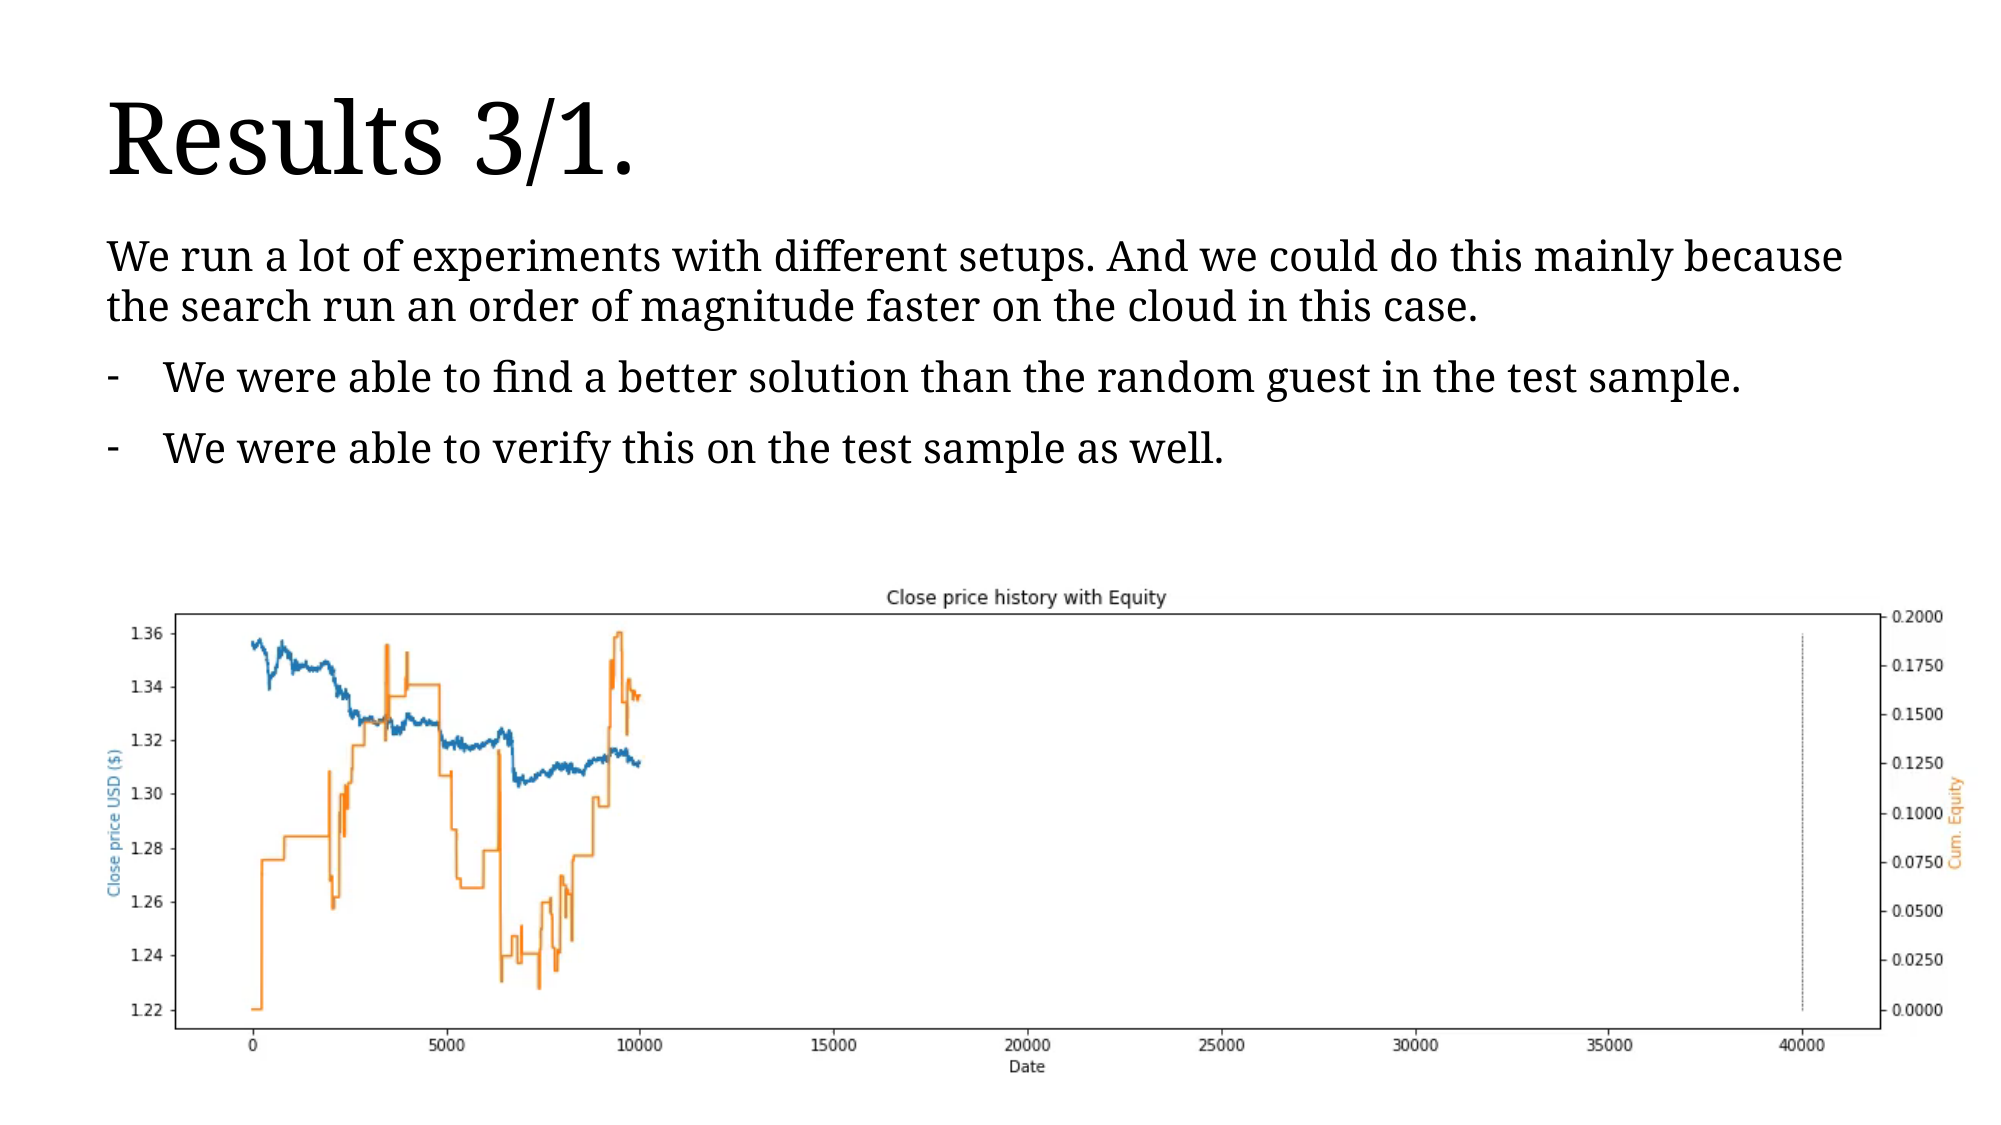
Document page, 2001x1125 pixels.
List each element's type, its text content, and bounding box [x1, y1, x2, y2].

text_box We run a lot of experiments with different setups. And we could do this mainly because the search run an order of magnitude faster on the cloud in this case. We were able to find a better solution than the random guest in the test sample. We were able to verify this on the test sample as well. [88, 217, 1892, 472]
text_box Results 3/1. [88, 63, 1892, 217]
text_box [0, 547, 2000, 1098]
